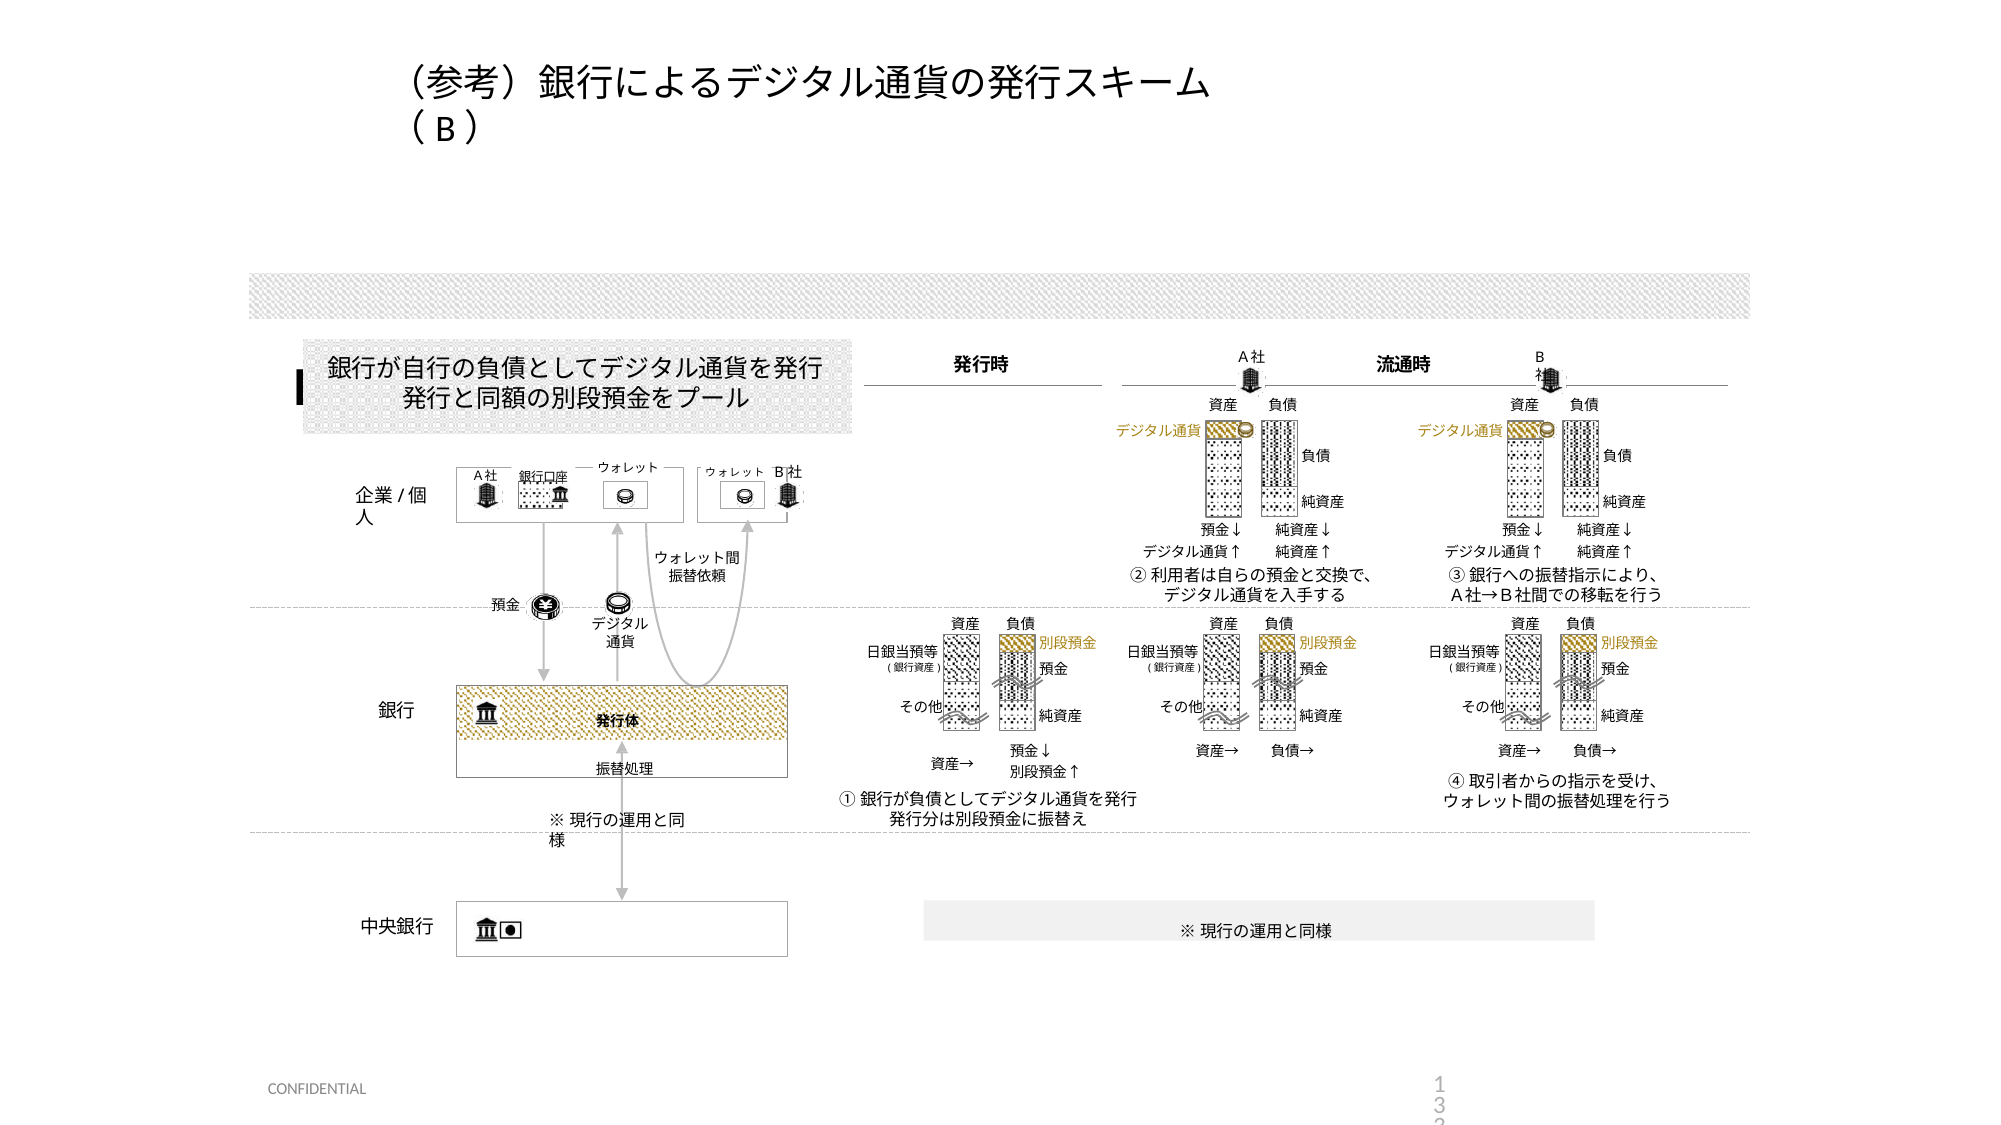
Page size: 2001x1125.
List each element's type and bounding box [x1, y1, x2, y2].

text_box [292, 358, 302, 416]
picture [302, 339, 852, 434]
text_box [951, 350, 1013, 375]
text_box [1299, 444, 1333, 464]
picture [734, 487, 754, 507]
text_box [1122, 345, 1728, 414]
title [386, 7, 1350, 198]
picture [249, 273, 1750, 319]
picture [1235, 420, 1256, 438]
text_box [249, 419, 1751, 958]
slide_number [1431, 958, 1472, 1125]
text_box [265, 1079, 371, 1098]
